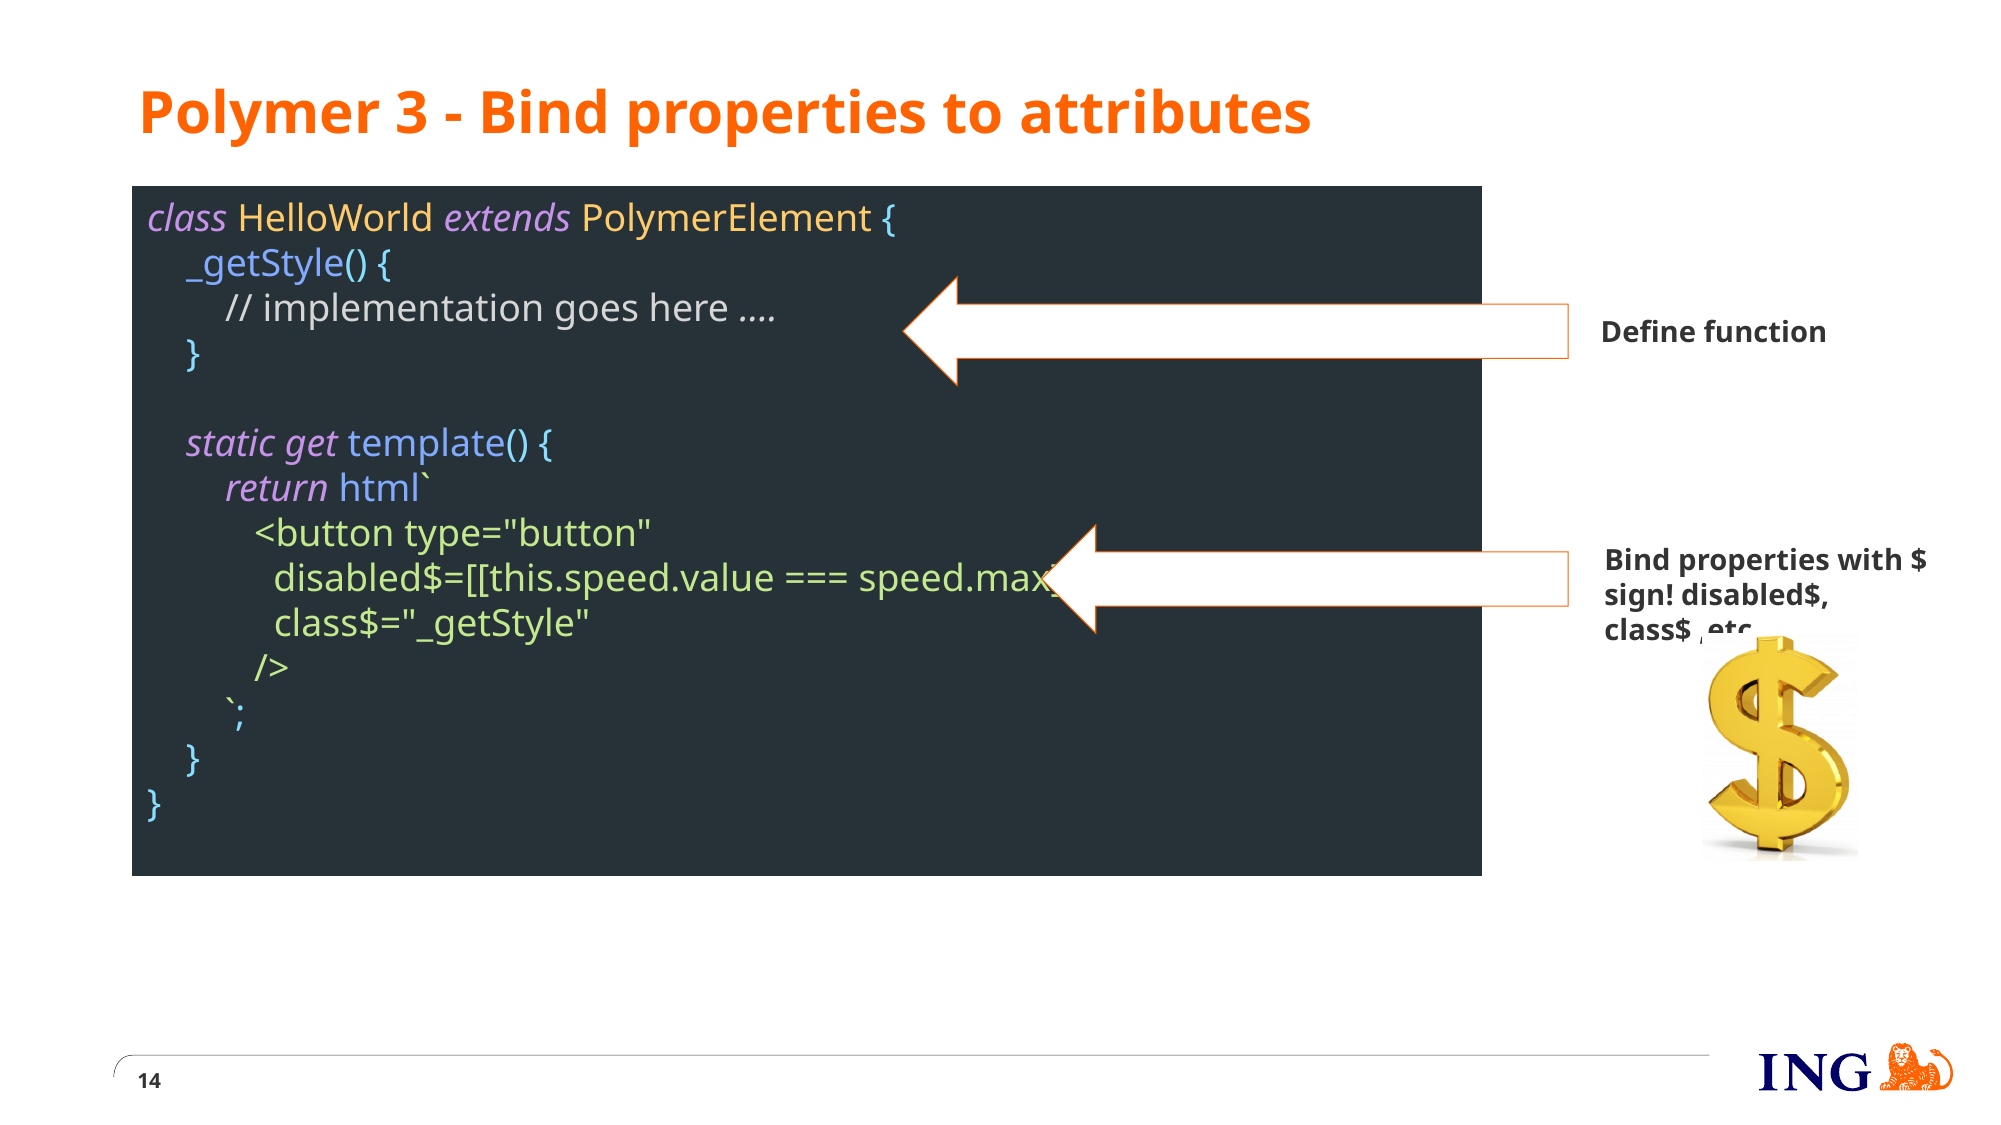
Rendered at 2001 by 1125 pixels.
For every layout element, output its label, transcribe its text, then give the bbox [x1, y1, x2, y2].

text_box [1040, 522, 1570, 636]
text_box Bind properties with $ sign! disabled$, class$ ,etc [1598, 534, 1954, 653]
picture [1702, 633, 1858, 861]
text_box [901, 274, 1570, 388]
slide_number 14 [137, 1065, 219, 1097]
text_box Define function [1594, 306, 1951, 355]
title Polymer 3 - Bind properties to attributes [138, 46, 1858, 187]
text_box class HelloWorld extends PolymerElement { _getStyle() { // implementation goes here …. } static get template() { return html` <button type="button" disabled$=[[this.speed.value === speed.max]] class$="_getStyle" /> `; } } [132, 186, 1482, 876]
